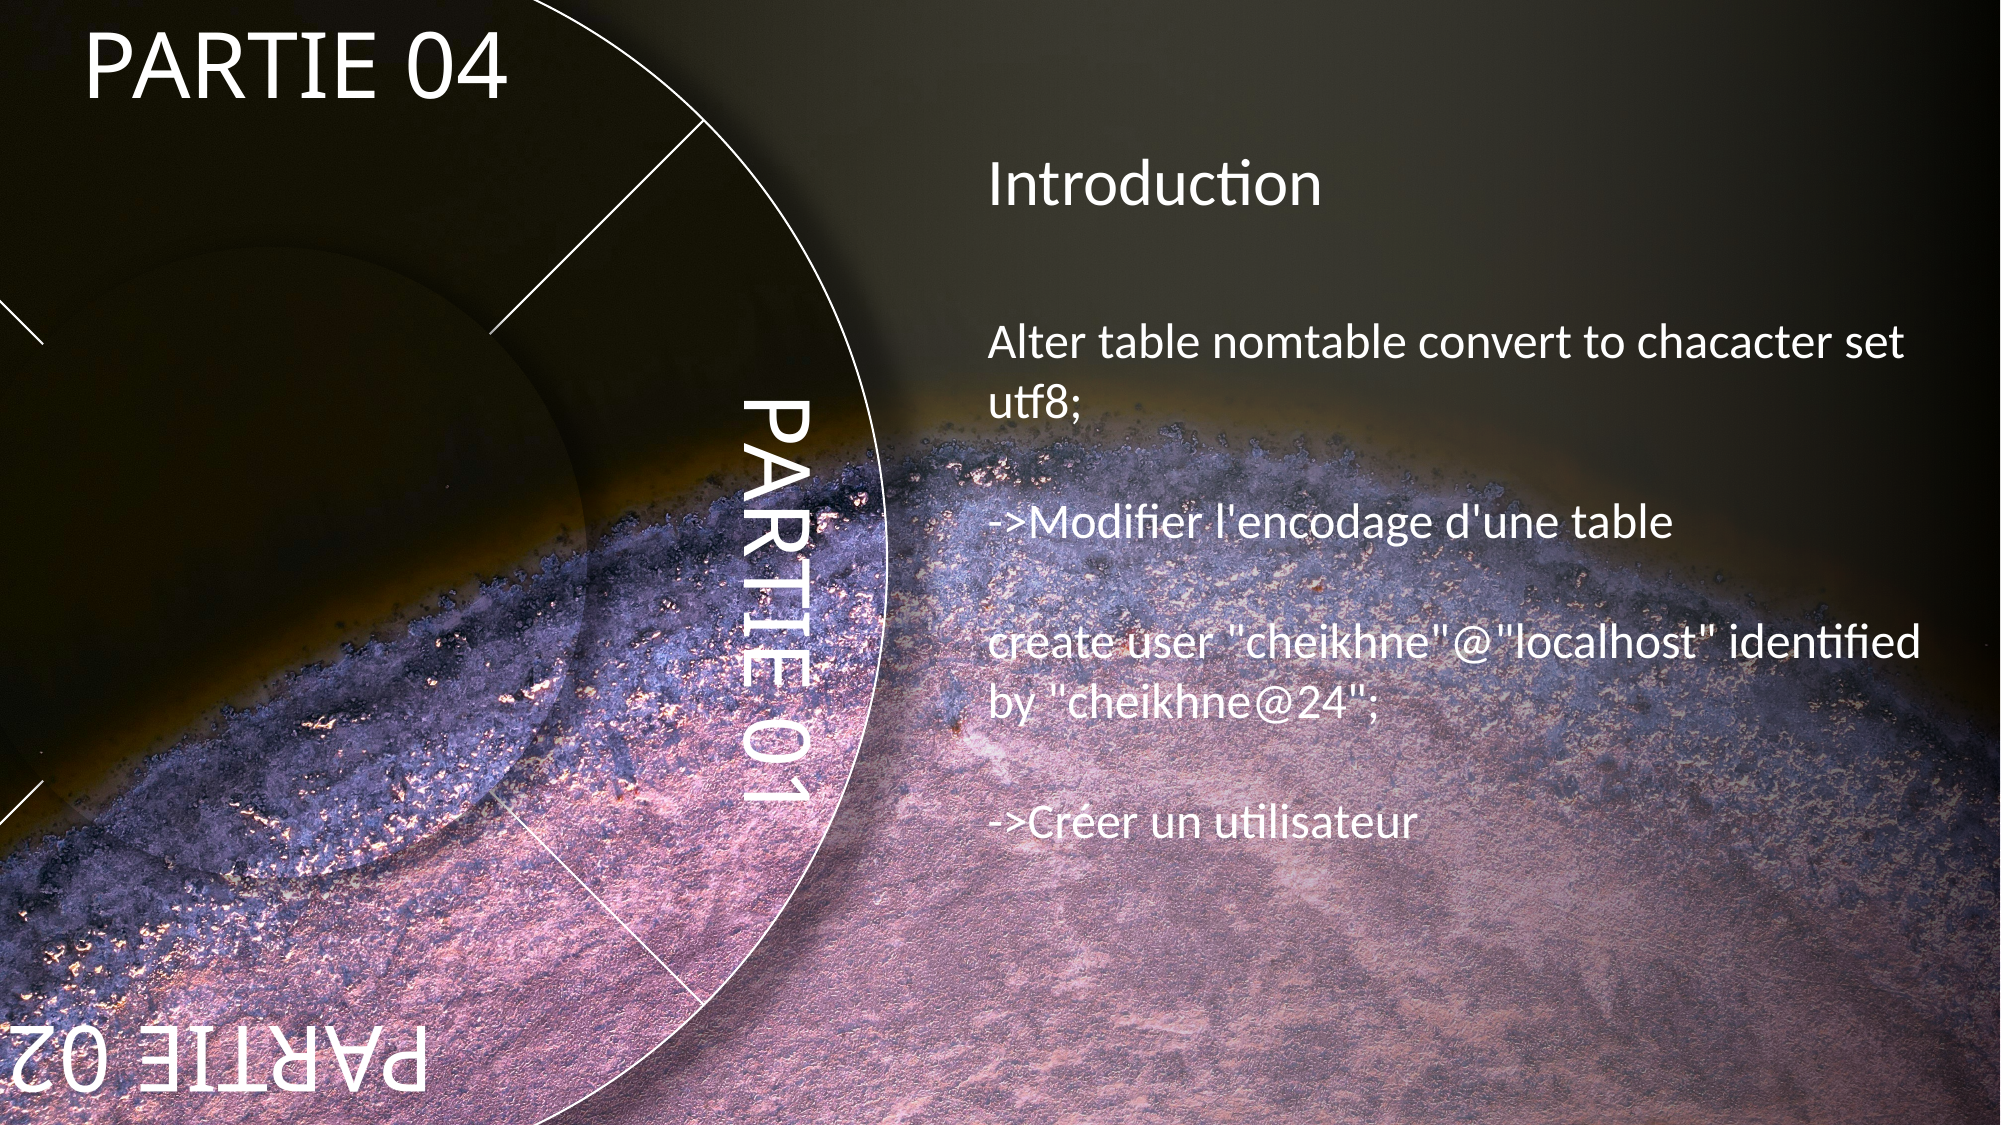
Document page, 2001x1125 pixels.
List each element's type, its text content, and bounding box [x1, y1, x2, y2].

text_box [888, 0, 2000, 1125]
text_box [0, 0, 888, 1125]
text_box Introduction Alter table nomtable convert to chacacter set utf8; ->Modifier l'encodage d'une table create user "cheikhne"@"localhost" identified by "cheikhne@24"; ->Créer un utilisateur show grants for "cheikhne"@"localhost"; ->Afficher les permissions d'un utilisateur grant all privileges on *.* to "cheikhne"@"localhost"; ->Donner tous les privilèges à un utilisateur revoke all privileges on*.* from "cheikhne"@"localhost« ; -> Enlever tous les privileges d’un utilisateur [972, 131, 1969, 1125]
